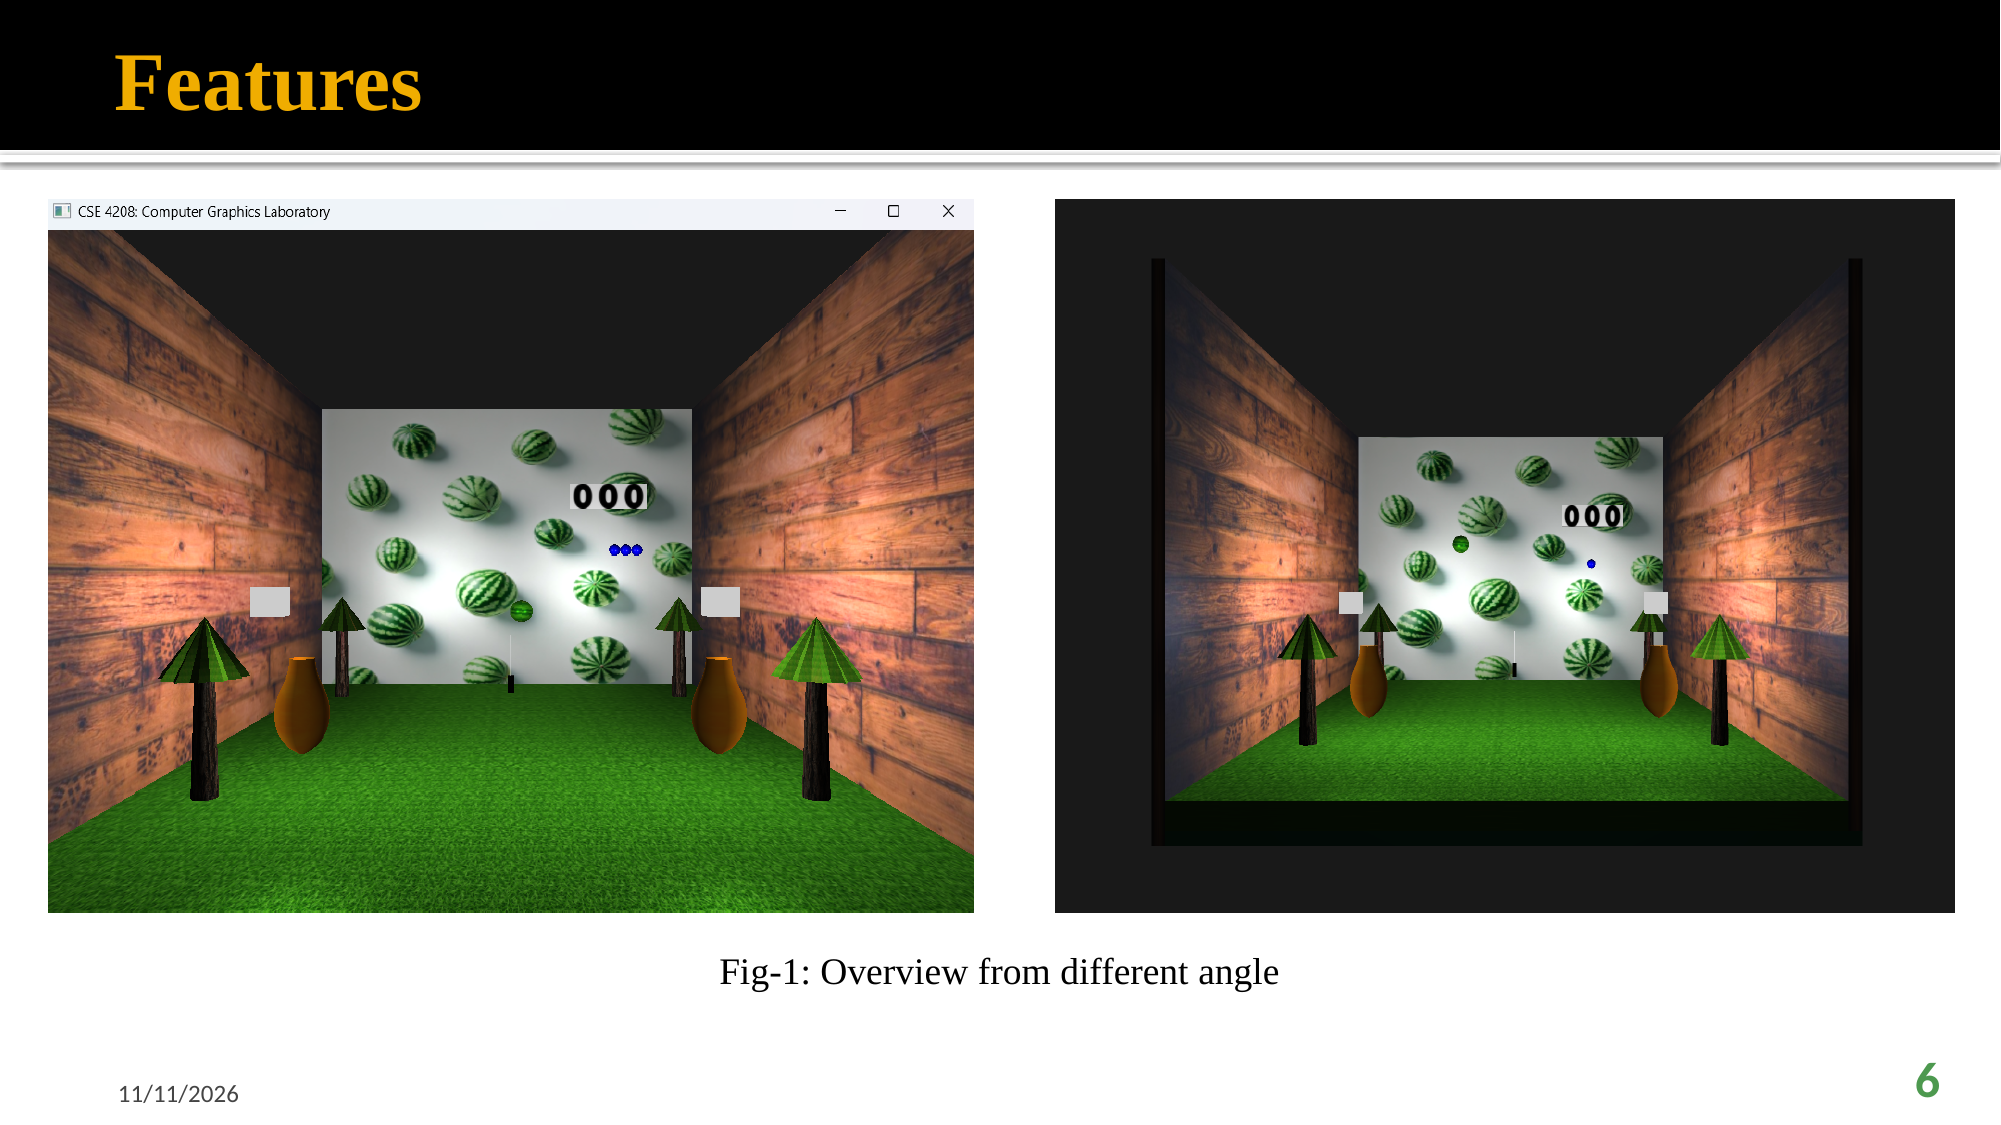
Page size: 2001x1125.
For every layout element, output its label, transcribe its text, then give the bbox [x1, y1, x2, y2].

slide_number 6 [1794, 1062, 1955, 1108]
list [48, 199, 974, 913]
text_box Fig-1: Overview from different angle [704, 939, 1296, 1000]
title Features [99, 12, 1900, 143]
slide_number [99, 1062, 567, 1108]
picture [1054, 199, 1955, 913]
